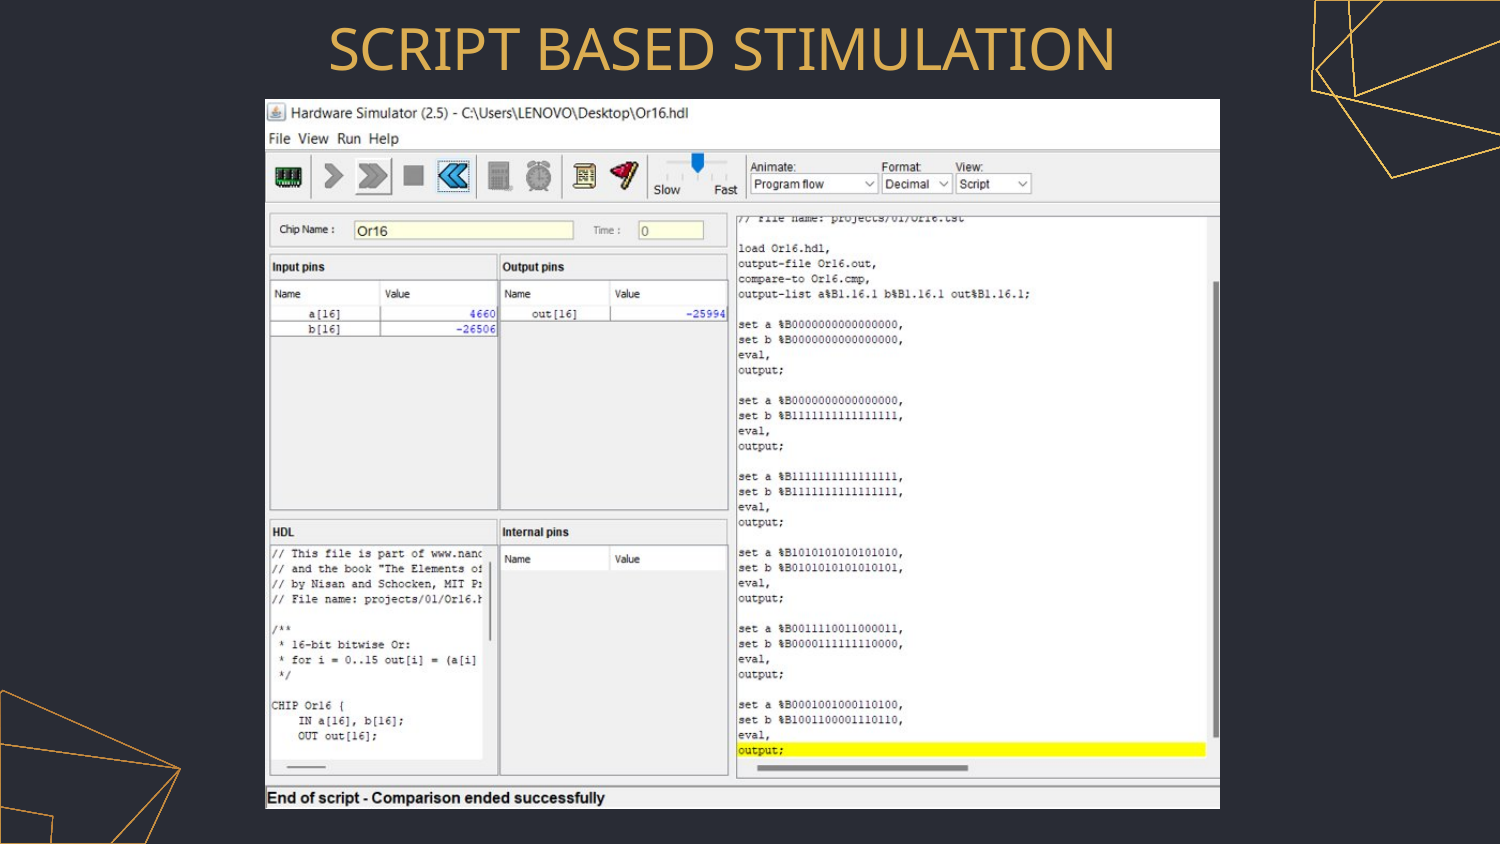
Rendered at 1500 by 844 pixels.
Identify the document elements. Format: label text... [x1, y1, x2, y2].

picture [265, 99, 1220, 809]
title SCRIPT BASED STIMULATION [300, 11, 1146, 83]
